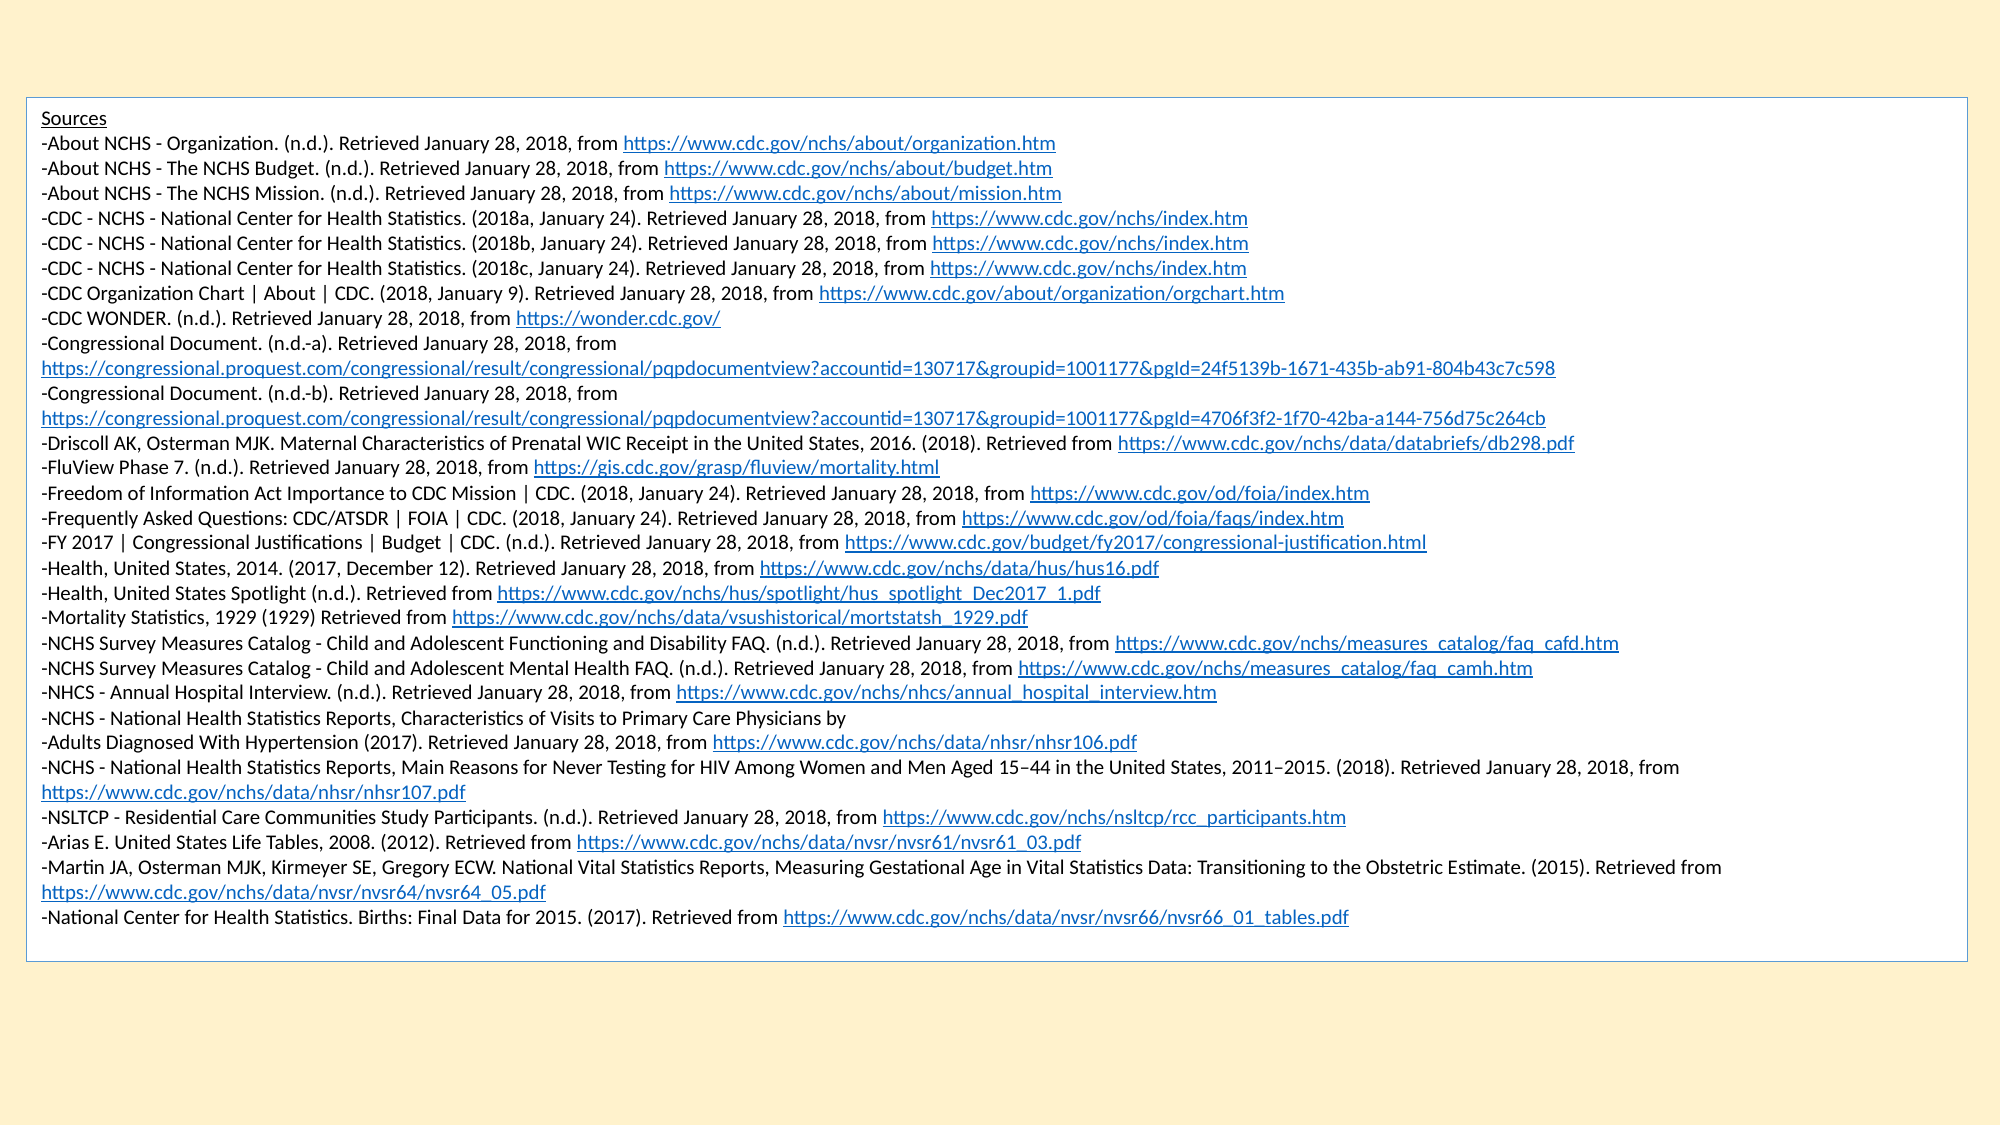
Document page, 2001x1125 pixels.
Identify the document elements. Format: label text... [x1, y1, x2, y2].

text_box Sources -About NCHS - Organization. (n.d.). Retrieved January 28, 2018, from https://www.cdc.gov/nchs/about/organization.htm -About NCHS - The NCHS Budget. (n.d.). Retrieved January 28, 2018, from https://www.cdc.gov/nchs/about/budget.htm -About NCHS - The NCHS Mission. (n.d.). Retrieved January 28, 2018, from https://www.cdc.gov/nchs/about/mission.htm -CDC - NCHS - National Center for Health Statistics. (2018a, January 24). Retrieved January 28, 2018, from https://www.cdc.gov/nchs/index.htm -CDC - NCHS - National Center for Health Statistics. (2018b, January 24). Retrieved January 28, 2018, from https://www.cdc.gov/nchs/index.htm -CDC - NCHS - National Center for Health Statistics. (2018c, January 24). Retrieved January 28, 2018, from https://www.cdc.gov/nchs/index.htm -CDC Organization Chart | About | CDC. (2018, January 9). Retrieved January 28, 2018, from https://www.cdc.gov/about/organization/orgchart.htm -CDC WONDER. (n.d.). Retrieved January 28, 2018, from https://wonder.cdc.gov/ -Congressional Document. (n.d.-a). Retrieved January 28, 2018, from https://congressional.proquest.com/congressional/result/congressional/pqpdocumentview?accountid=130717&groupid=1001177&pgId=24f5139b-1671-435b-ab91-804b43c7c598 -Congressional Document. (n.d.-b). Retrieved January 28, 2018, from https://congressional.proquest.com/congressional/result/congressional/pqpdocumentview?accountid=130717&groupid=1001177&pgId=4706f3f2-1f70-42ba-a144-756d75c264cb -Driscoll AK, Osterman MJK. Maternal Characteristics of Prenatal WIC Receipt in the United States, 2016. (2018). Retrieved from https://www.cdc.gov/nchs/data/databriefs/db298.pdf -FluView Phase 7. (n.d.). Retrieved January 28, 2018, from https://gis.cdc.gov/grasp/fluview/mortality.html -Freedom of Information Act Importance to CDC Mission | CDC. (2018, January 24). Retrieved January 28, 2018, from https://www.cdc.gov/od/foia/index.htm -Frequently Asked Questions: CDC/ATSDR | FOIA | CDC. (2018, January 24). Retrieved January 28, 2018, from https://www.cdc.gov/od/foia/faqs/index.htm -FY 2017 | Congressional Justifications | Budget | CDC. (n.d.). Retrieved January 28, 2018, from https://www.cdc.gov/budget/fy2017/congressional-justification.html -Health, United States, 2014. (2017, December 12). Retrieved January 28, 2018, from https://www.cdc.gov/nchs/data/hus/hus16.pdf -Health, United States Spotlight (n.d.). Retrieved from https://www.cdc.gov/nchs/hus/spotlight/hus_spotlight_Dec2017_1.pdf -Mortality Statistics, 1929 (1929) Retrieved from https://www.cdc.gov/nchs/data/vsushistorical/mortstatsh_1929.pdf -NCHS Survey Measures Catalog - Child and Adolescent Functioning and Disability FAQ. (n.d.). Retrieved January 28, 2018, from https://www.cdc.gov/nchs/measures_catalog/faq_cafd.htm -NCHS Survey Measures Catalog - Child and Adolescent Mental Health FAQ. (n.d.). Retrieved January 28, 2018, from https://www.cdc.gov/nchs/measures_catalog/faq_camh.htm -NHCS - Annual Hospital Interview. (n.d.). Retrieved January 28, 2018, from https://www.cdc.gov/nchs/nhcs/annual_hospital_interview.htm -NCHS - National Health Statistics Reports, Characteristics of Visits to Primary Care Physicians by -Adults Diagnosed With Hypertension (2017). Retrieved January 28, 2018, from https://www.cdc.gov/nchs/data/nhsr/nhsr106.pdf -NCHS - National Health Statistics Reports, Main Reasons for Never Testing for HIV Among Women and Men Aged 15–44 in the United States, 2011–2015. (2018). Retrieved January 28, 2018, from https://www.cdc.gov/nchs/data/nhsr/nhsr107.pdf -NSLTCP - Residential Care Communities Study Participants. (n.d.). Retrieved January 28, 2018, from https://www.cdc.gov/nchs/nsltcp/rcc_participants.htm -Arias E. United States Life Tables, 2008. (2012). Retrieved from https://www.cdc.gov/nchs/data/nvsr/nvsr61/nvsr61_03.pdf -Martin JA, Osterman MJK, Kirmeyer SE, Gregory ECW. National Vital Statistics Reports, Measuring Gestational Age in Vital Statistics Data: Transitioning to the Obstetric Estimate. (2015). Retrieved from https://www.cdc.gov/nchs/data/nvsr/nvsr64/nvsr64_05.pdf -National Center for Health Statistics. Births: Final Data for 2015. (2017). Retrieved from https://www.cdc.gov/nchs/data/nvsr/nvsr66/nvsr66_01_tables.pdf [26, 97, 1968, 962]
